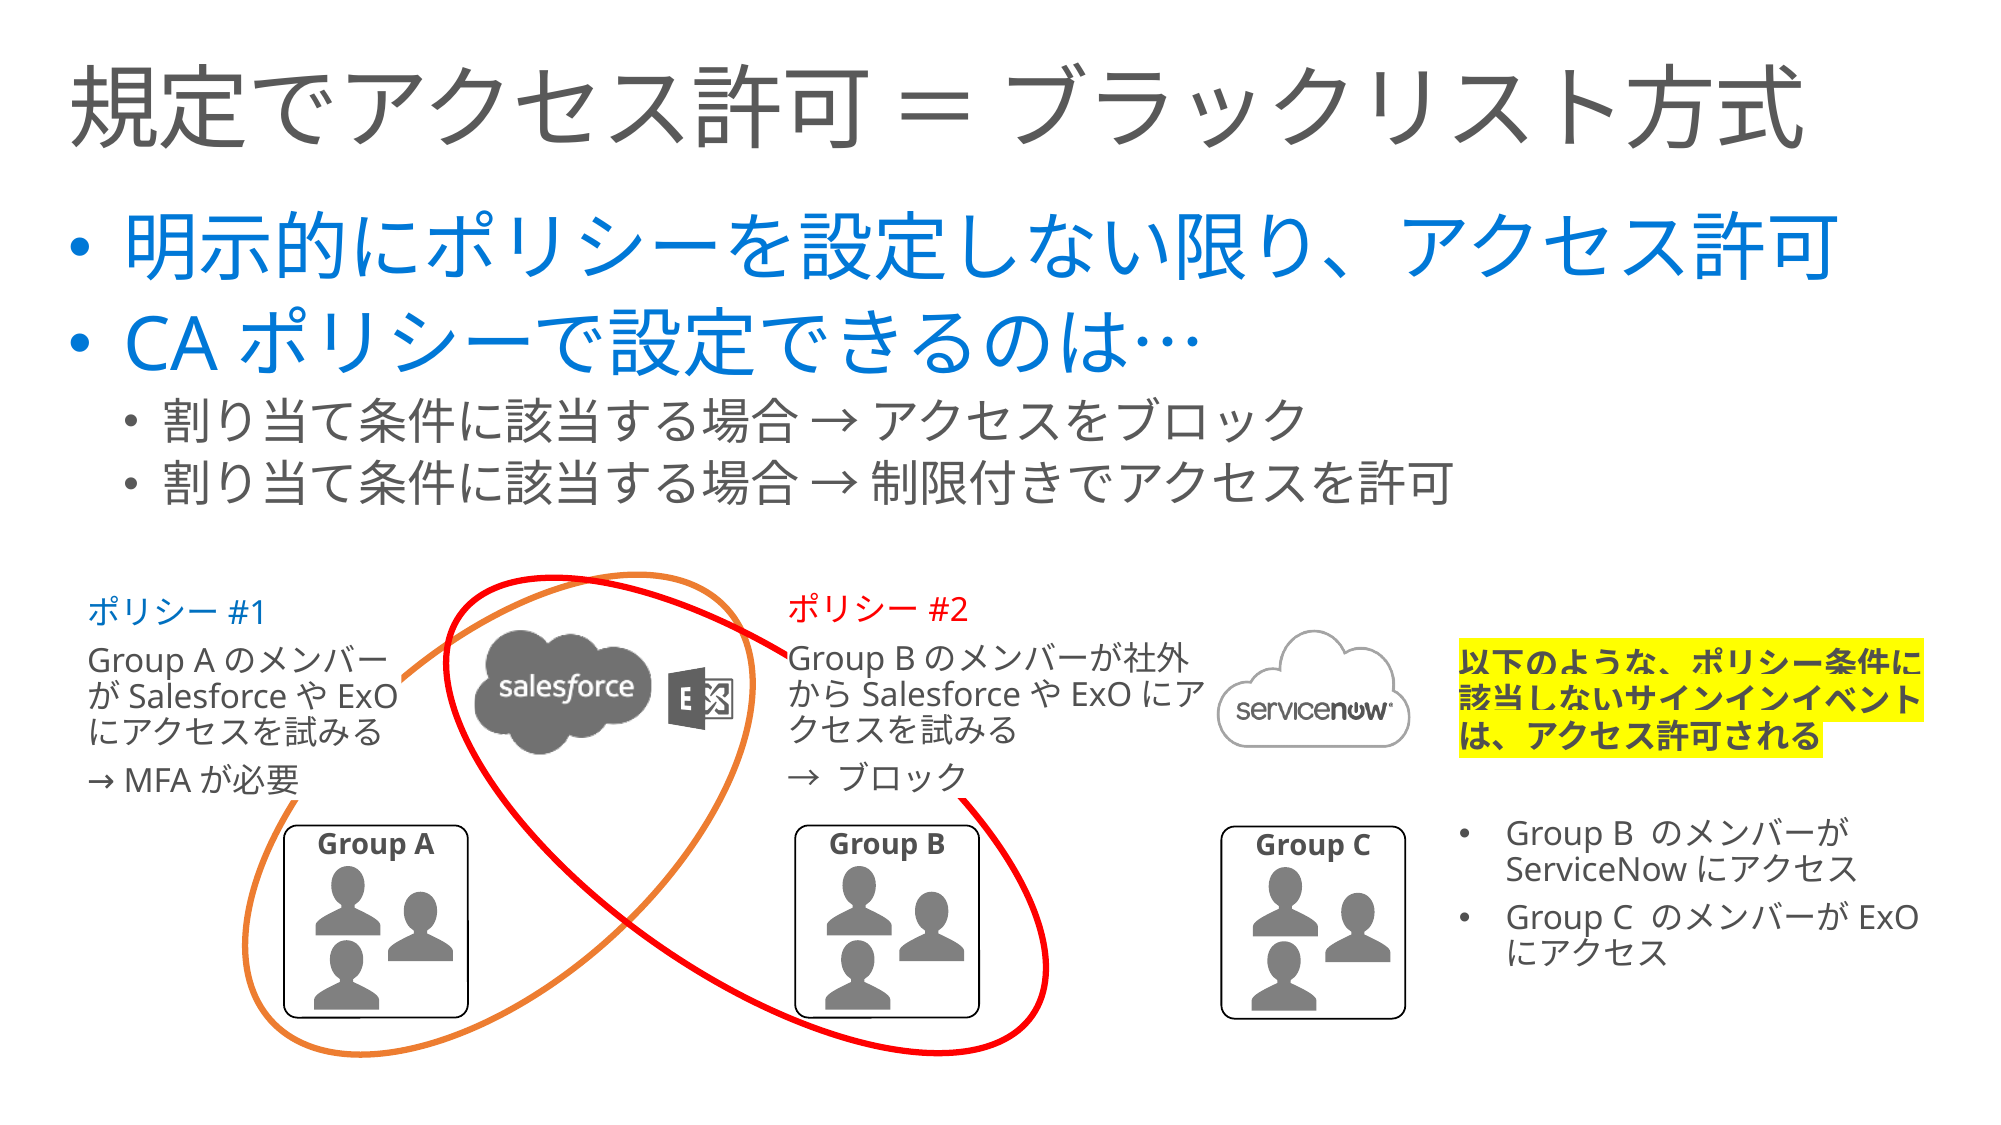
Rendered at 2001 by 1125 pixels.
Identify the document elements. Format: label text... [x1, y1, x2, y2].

text_box [589, 573, 742, 629]
text_box ポリシー#2 Group Bのメンバーが社外からSalesforceやExOにアクセスを試みる → ブロック [787, 593, 1207, 798]
picture [653, 660, 746, 733]
text_box ポリシー#1 Group AのメンバーがSalesforceやExOにアクセスを試みる → MFAが必要 [87, 595, 402, 801]
title 規定でアクセス許可 ＝ ブラックリスト方式 [44, 47, 1957, 196]
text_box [1221, 826, 1406, 1019]
text_box [244, 643, 627, 1056]
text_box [794, 825, 980, 1018]
list 明示的にポリシーを設定しない限り、アクセス許可 CAポリシーで設定できるのは… 割り当て条件に該当する場合 → アクセスをブロック 割り当て条件に該当する場合 → 制限付きでアクセスを許可 [44, 196, 1956, 535]
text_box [1215, 625, 1411, 755]
picture [474, 625, 652, 757]
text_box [283, 825, 469, 1018]
text_box [445, 576, 1047, 1055]
text_box 以下のような、ポリシー条件に該当しないサインインイベントは、アクセス許可される Group B のメンバーが ServiceNowにアクセス Group C のメンバーがExOにアクセス [1458, 648, 1934, 973]
